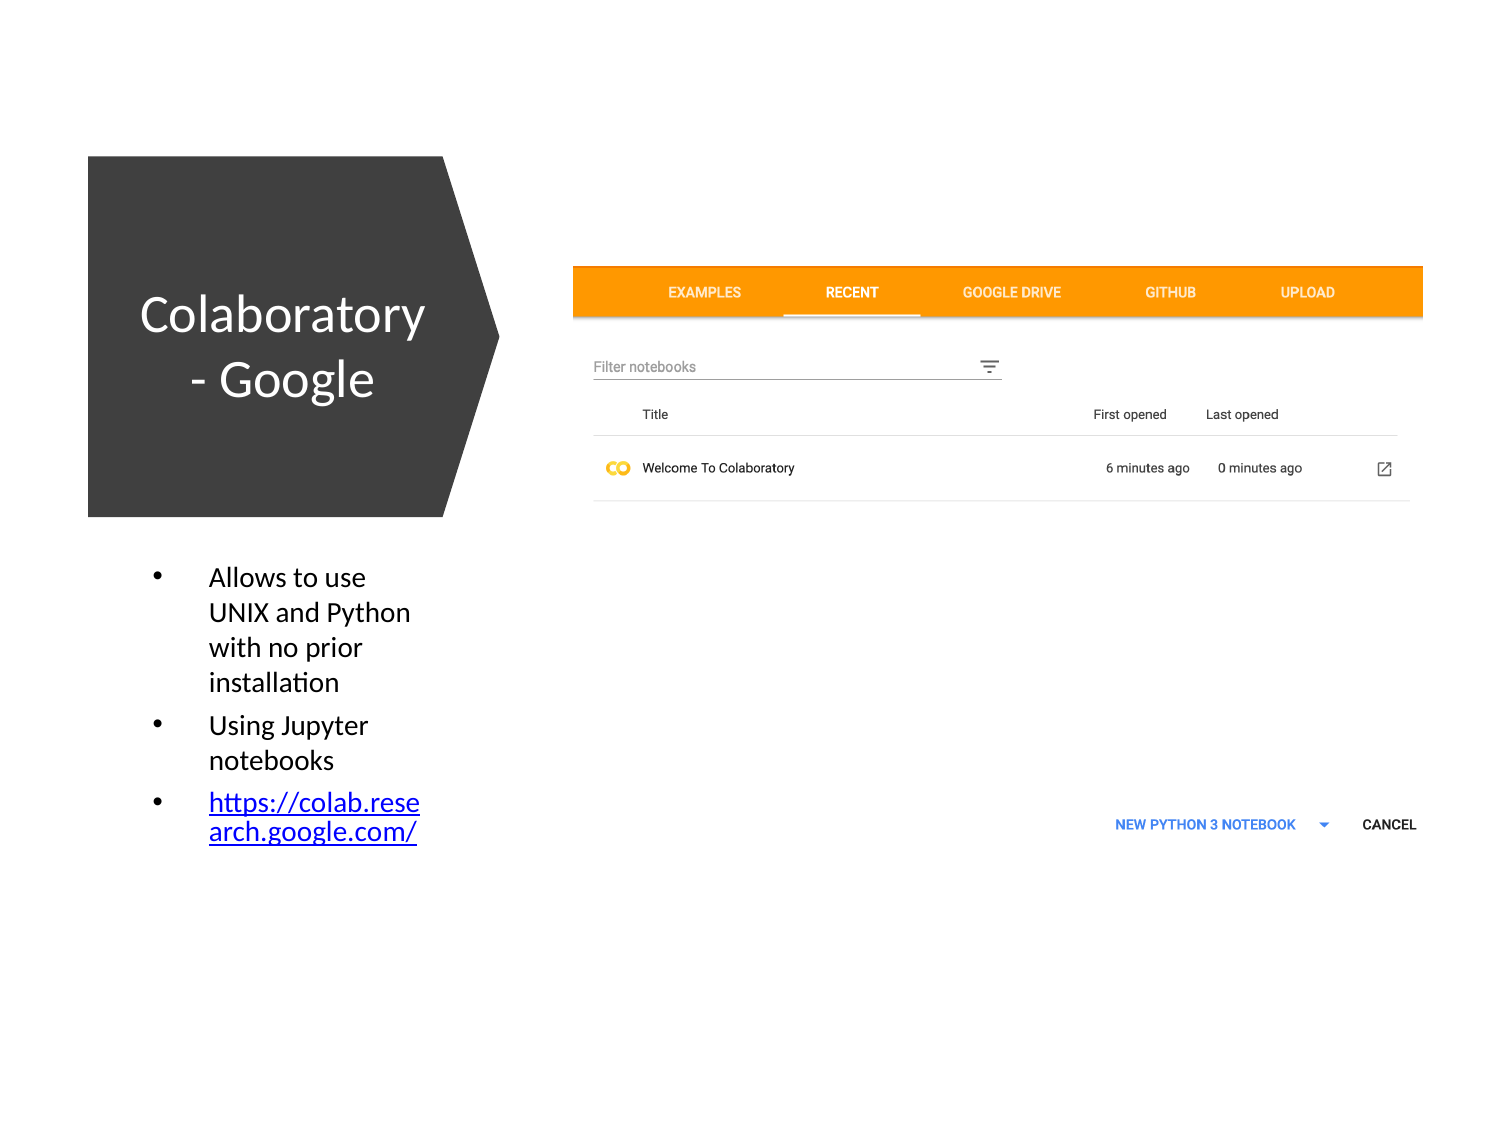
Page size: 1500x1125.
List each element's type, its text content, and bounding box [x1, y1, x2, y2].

title Colaboratory - Google [118, 197, 448, 490]
text_box [86, 154, 502, 520]
list Allows to use UNIX and Python with no prior installation Using Jupyter notebooks https://colab.research.google.com/ [118, 550, 448, 949]
picture [573, 266, 1424, 839]
